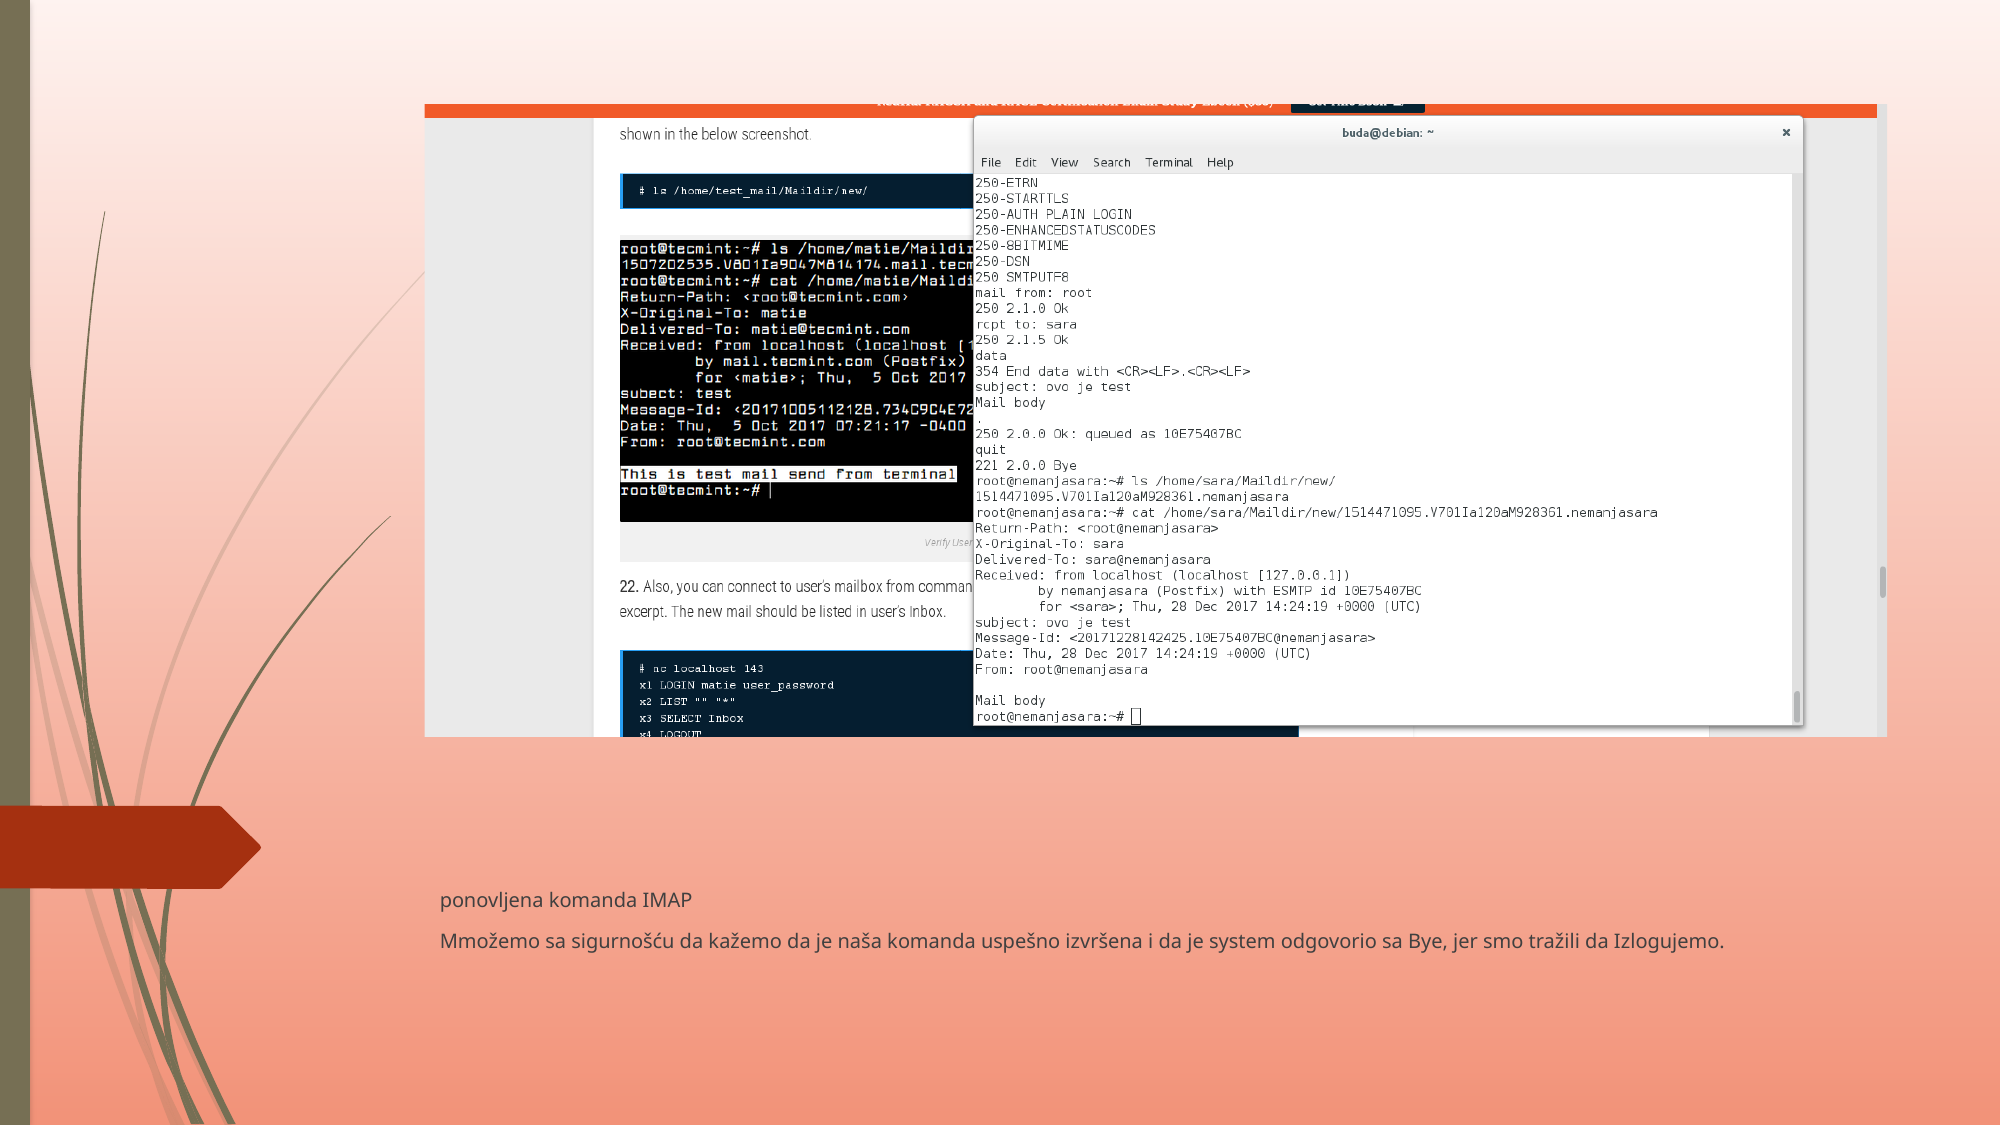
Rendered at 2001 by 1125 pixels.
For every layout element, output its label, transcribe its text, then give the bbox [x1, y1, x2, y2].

list ponovljena komanda IMAP Mmožemo sa sigurnošću da kažemo da je naša komanda uspešno izvršena i da je system odgovorio sa Bye, jer smo tražili da Izlogujemo. [424, 880, 1888, 962]
picture [424, 103, 1888, 737]
